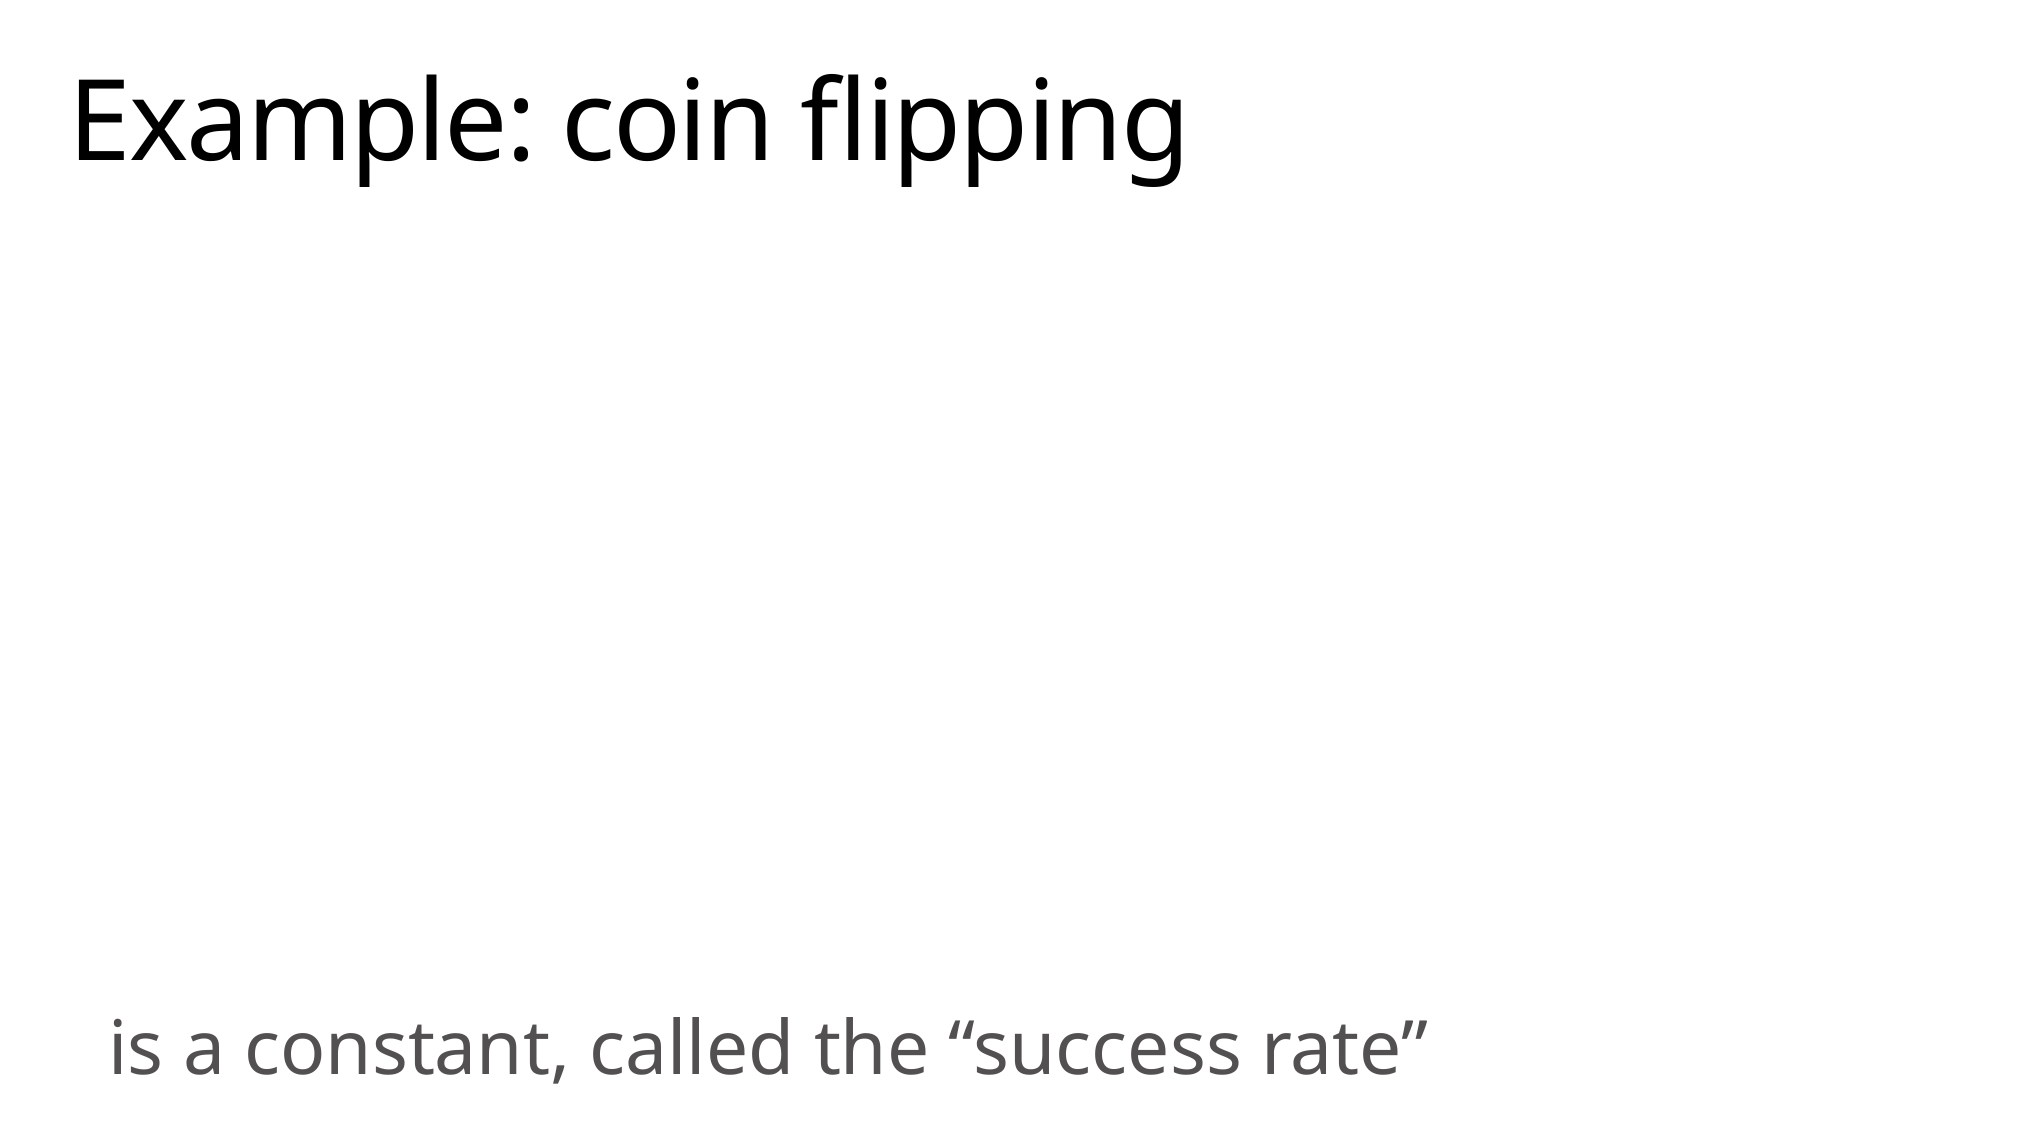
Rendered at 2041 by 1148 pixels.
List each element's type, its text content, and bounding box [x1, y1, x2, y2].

title Example: coin flipping [45, 48, 1996, 200]
